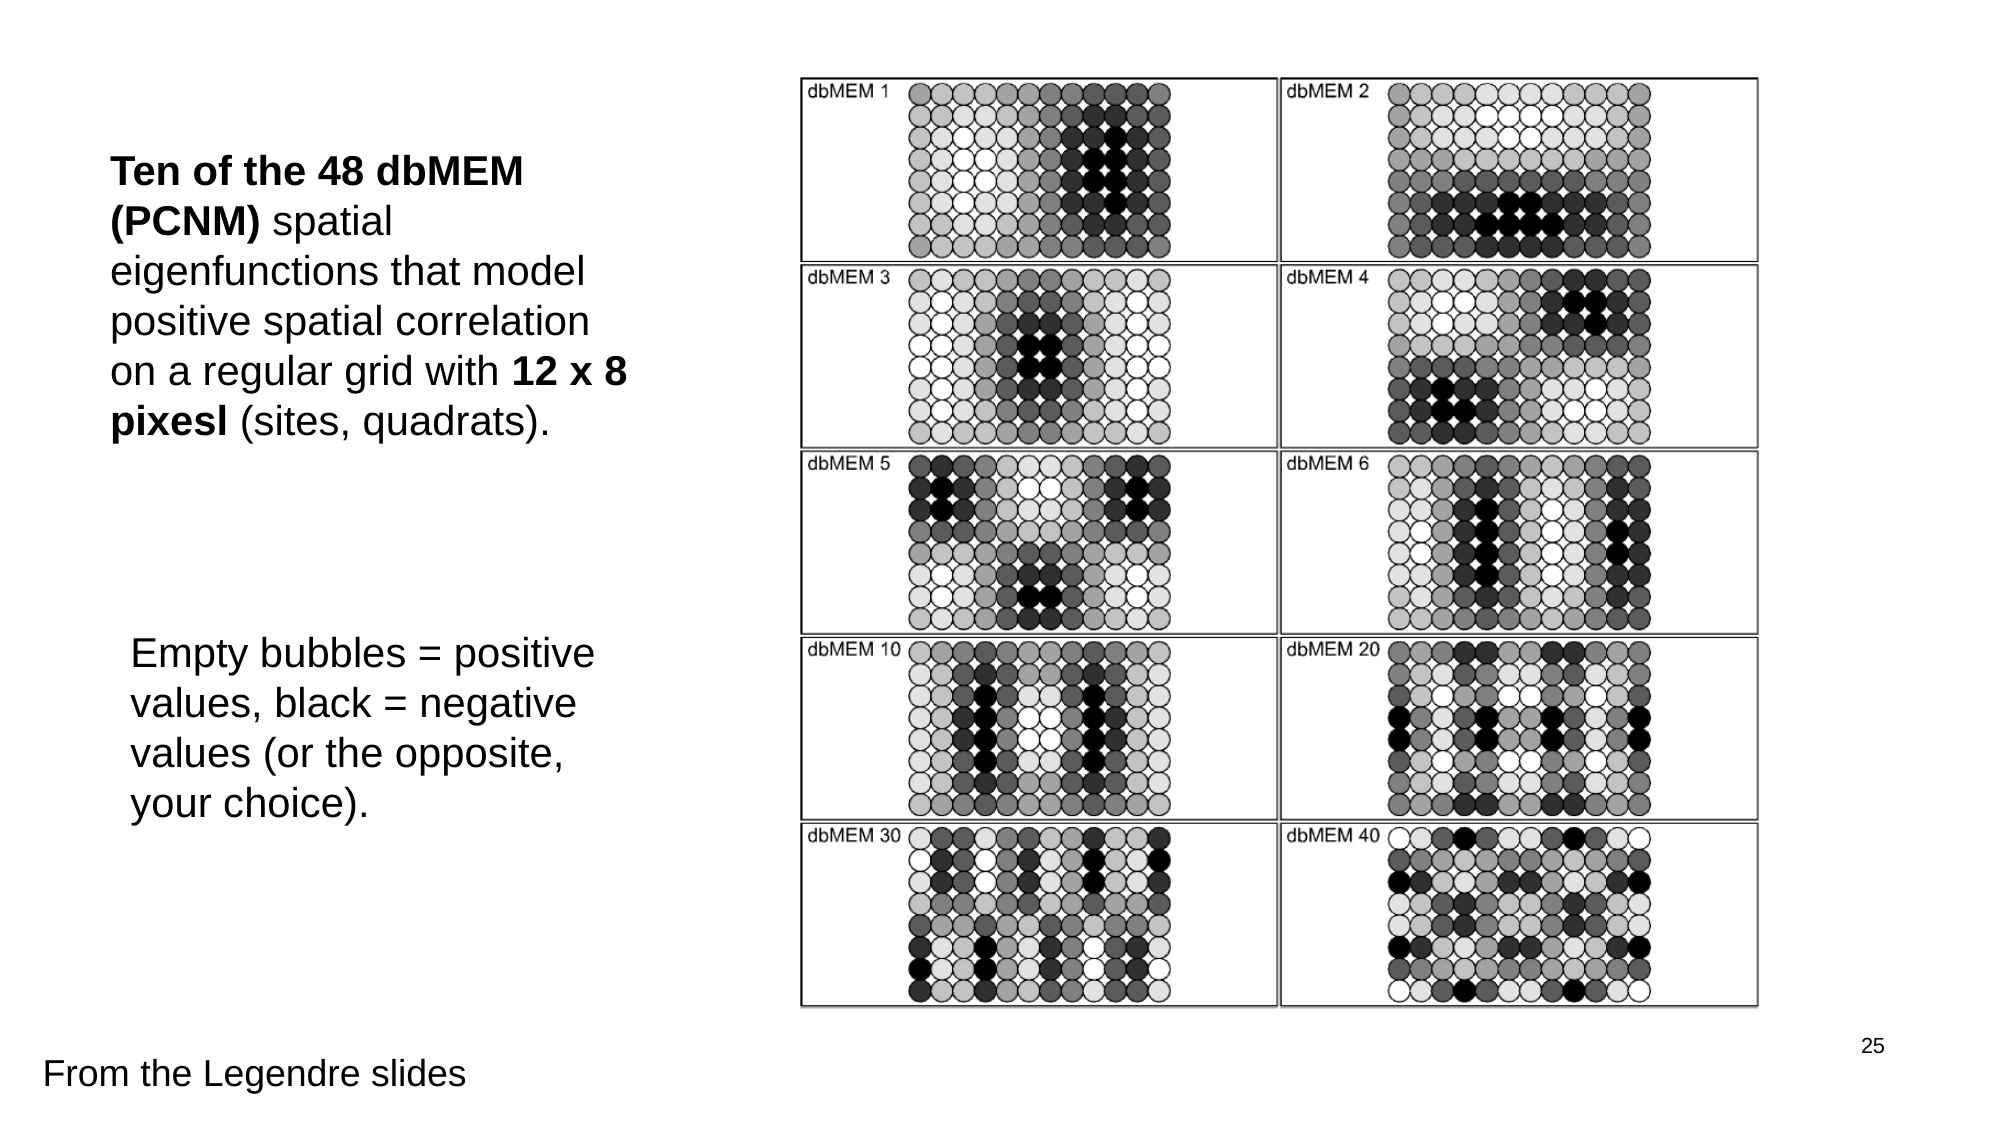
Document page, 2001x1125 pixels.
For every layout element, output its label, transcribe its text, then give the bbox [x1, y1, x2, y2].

text_box Empty bubbles = positive values, black = negative values (or the opposite, your choice). [115, 618, 632, 833]
slide_number 25 [1433, 1024, 1900, 1103]
text_box Ten of the 48 dbMEM (PCNM) spatial eigenfunctions that model positive spatial correlation on a regular grid with 12 x 8 pixesl (sites, quadrats). [95, 136, 652, 451]
text_box From the Legendre slides [27, 1041, 482, 1102]
picture [785, 62, 1795, 1025]
